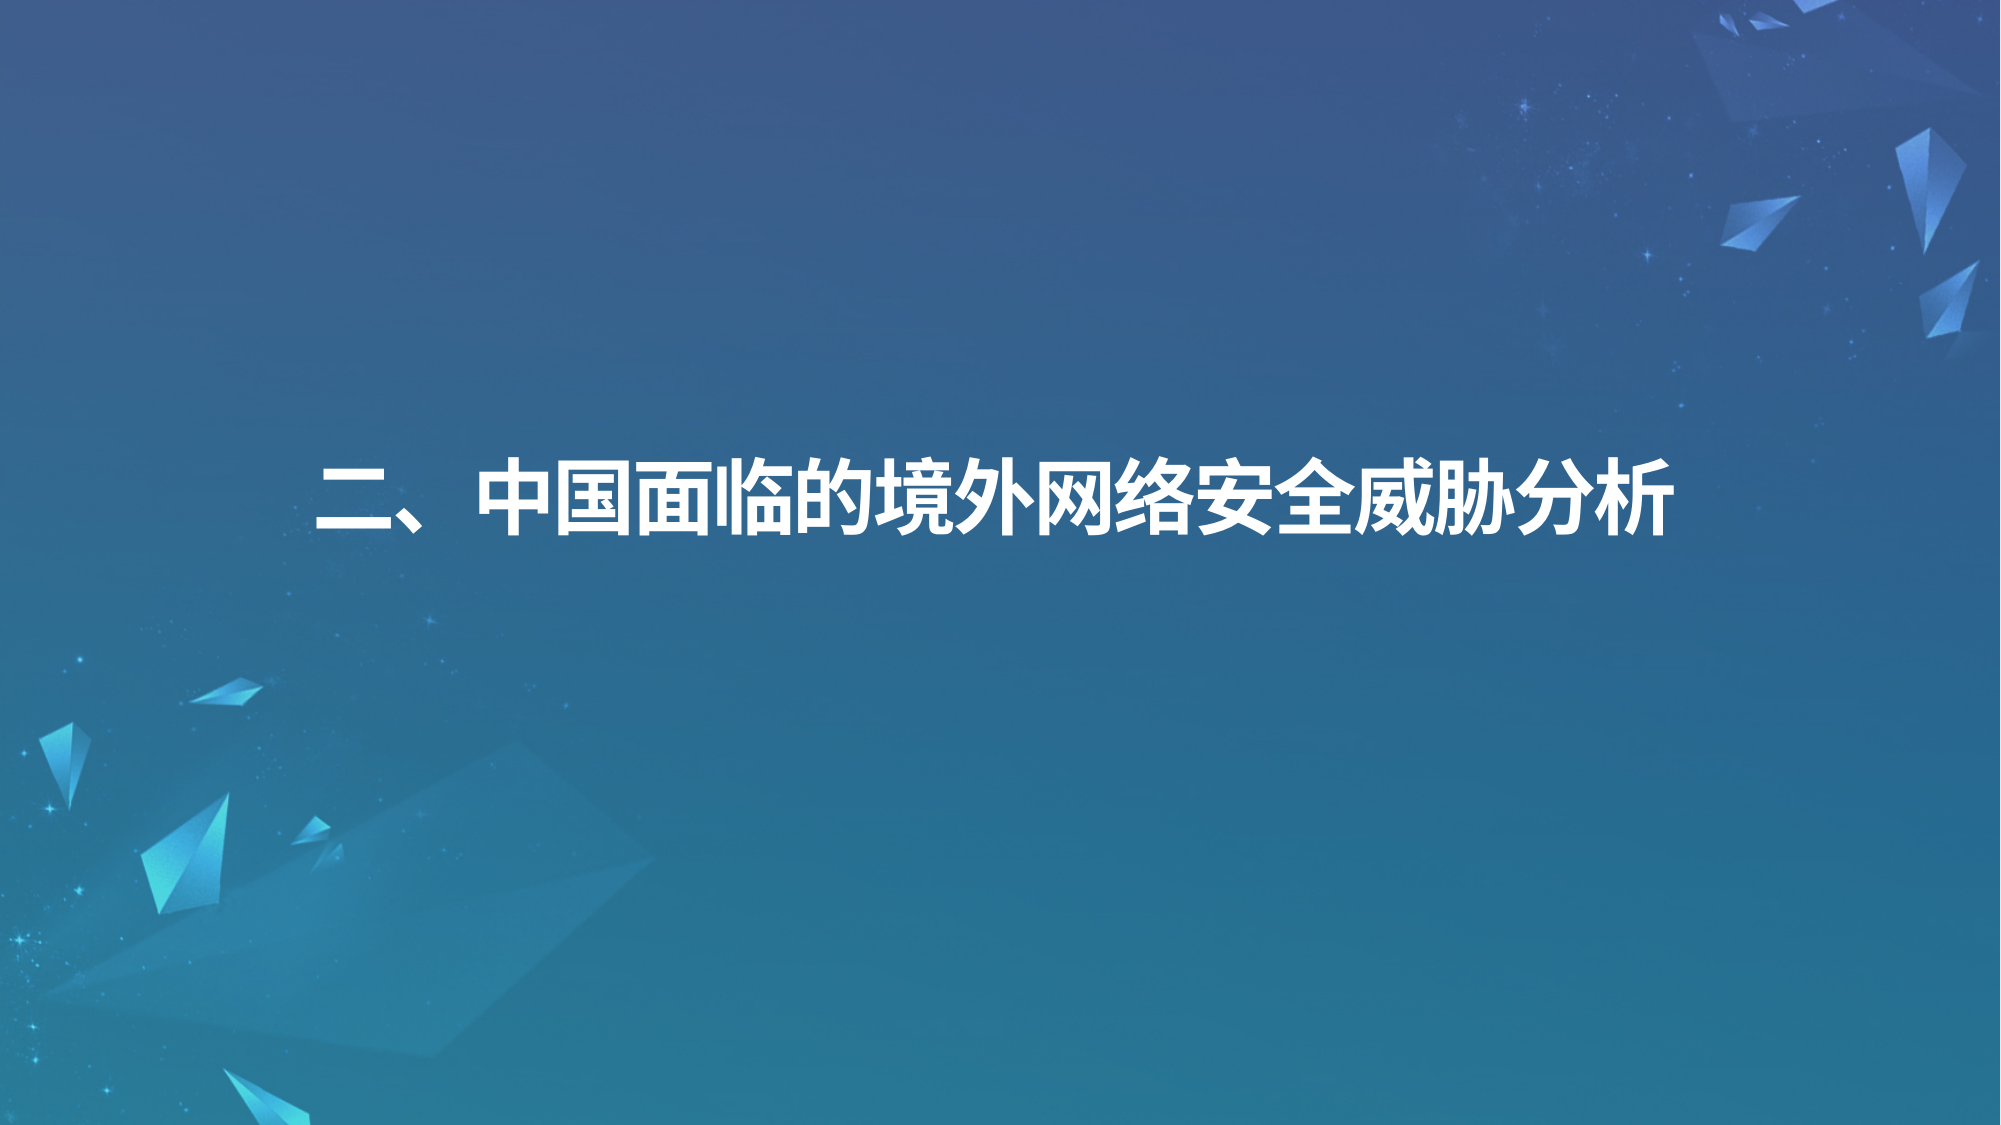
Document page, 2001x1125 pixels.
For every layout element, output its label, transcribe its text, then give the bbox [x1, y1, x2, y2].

text_box 二、中国面临的境外网络安全威胁分析 [297, 437, 1693, 553]
picture [0, 0, 2001, 1125]
